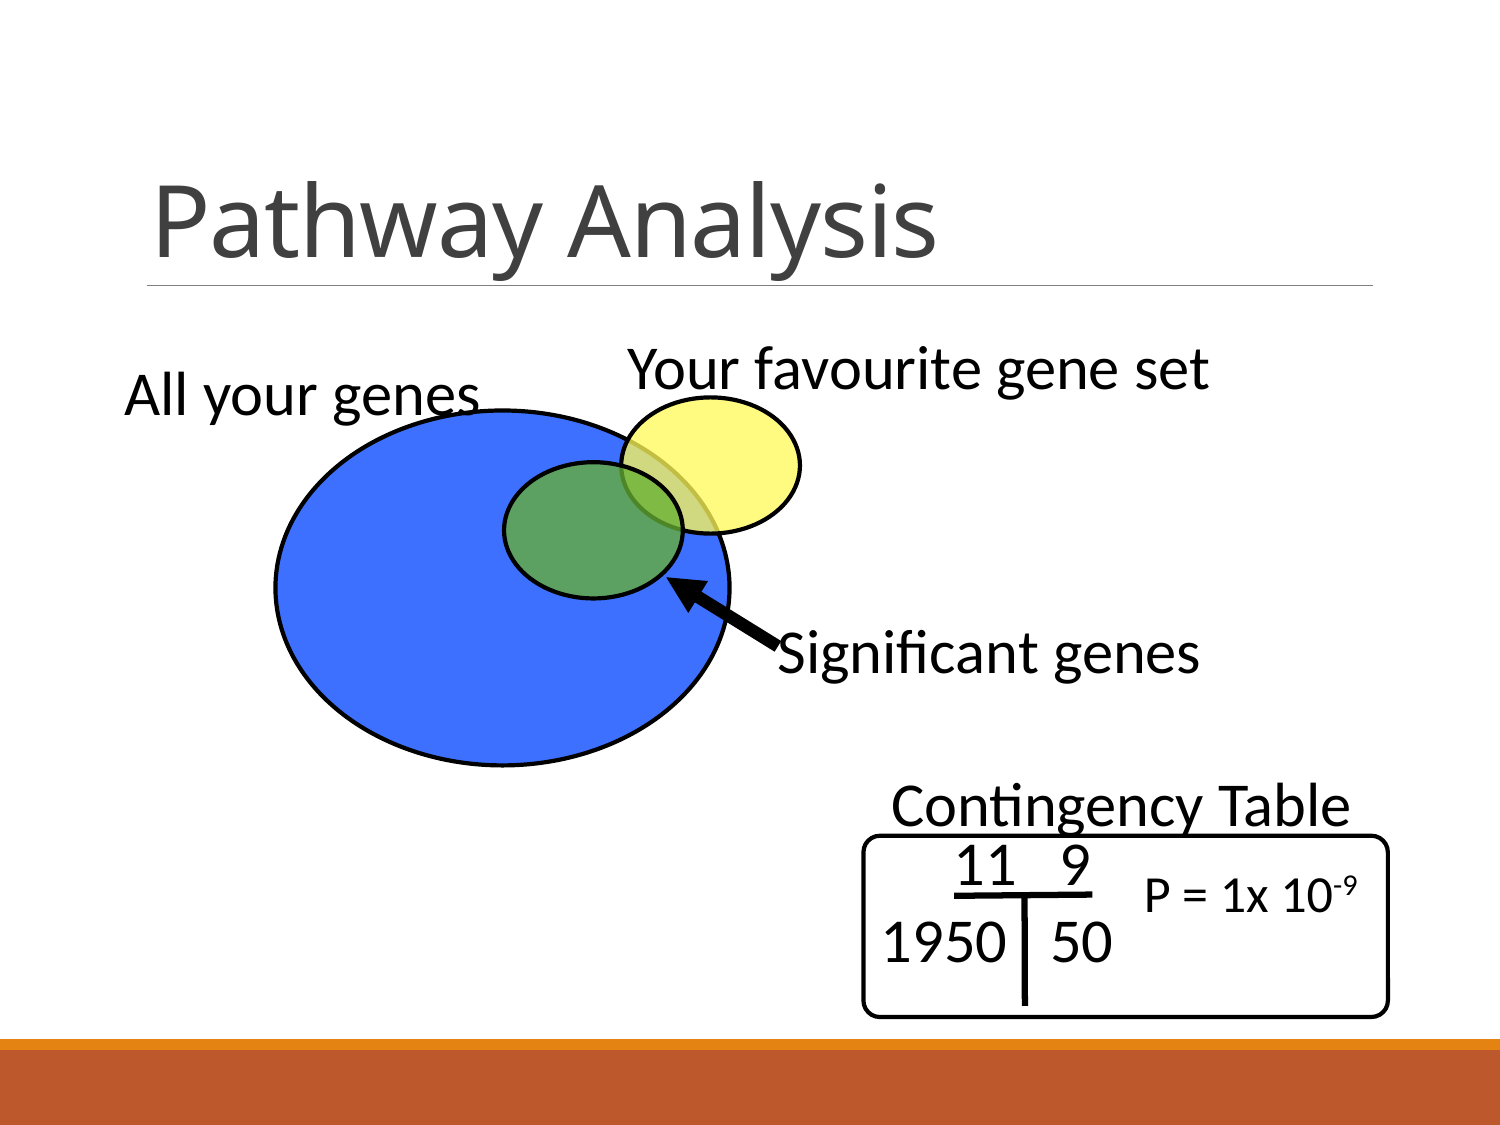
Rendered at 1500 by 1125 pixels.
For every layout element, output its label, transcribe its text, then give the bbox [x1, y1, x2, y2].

text_box Contingency Table [891, 763, 1353, 835]
text_box [666, 577, 778, 647]
text_box All your genes [124, 352, 481, 428]
title Pathway Analysis [135, 47, 1373, 285]
text_box [275, 410, 730, 766]
text_box Significant genes [777, 610, 1202, 686]
text_box [863, 835, 1388, 1018]
text_box [504, 462, 683, 599]
text_box [621, 403, 800, 534]
text_box Your favourite gene set [627, 327, 1212, 403]
text_box P = 1x 10-9 [1143, 859, 1358, 923]
